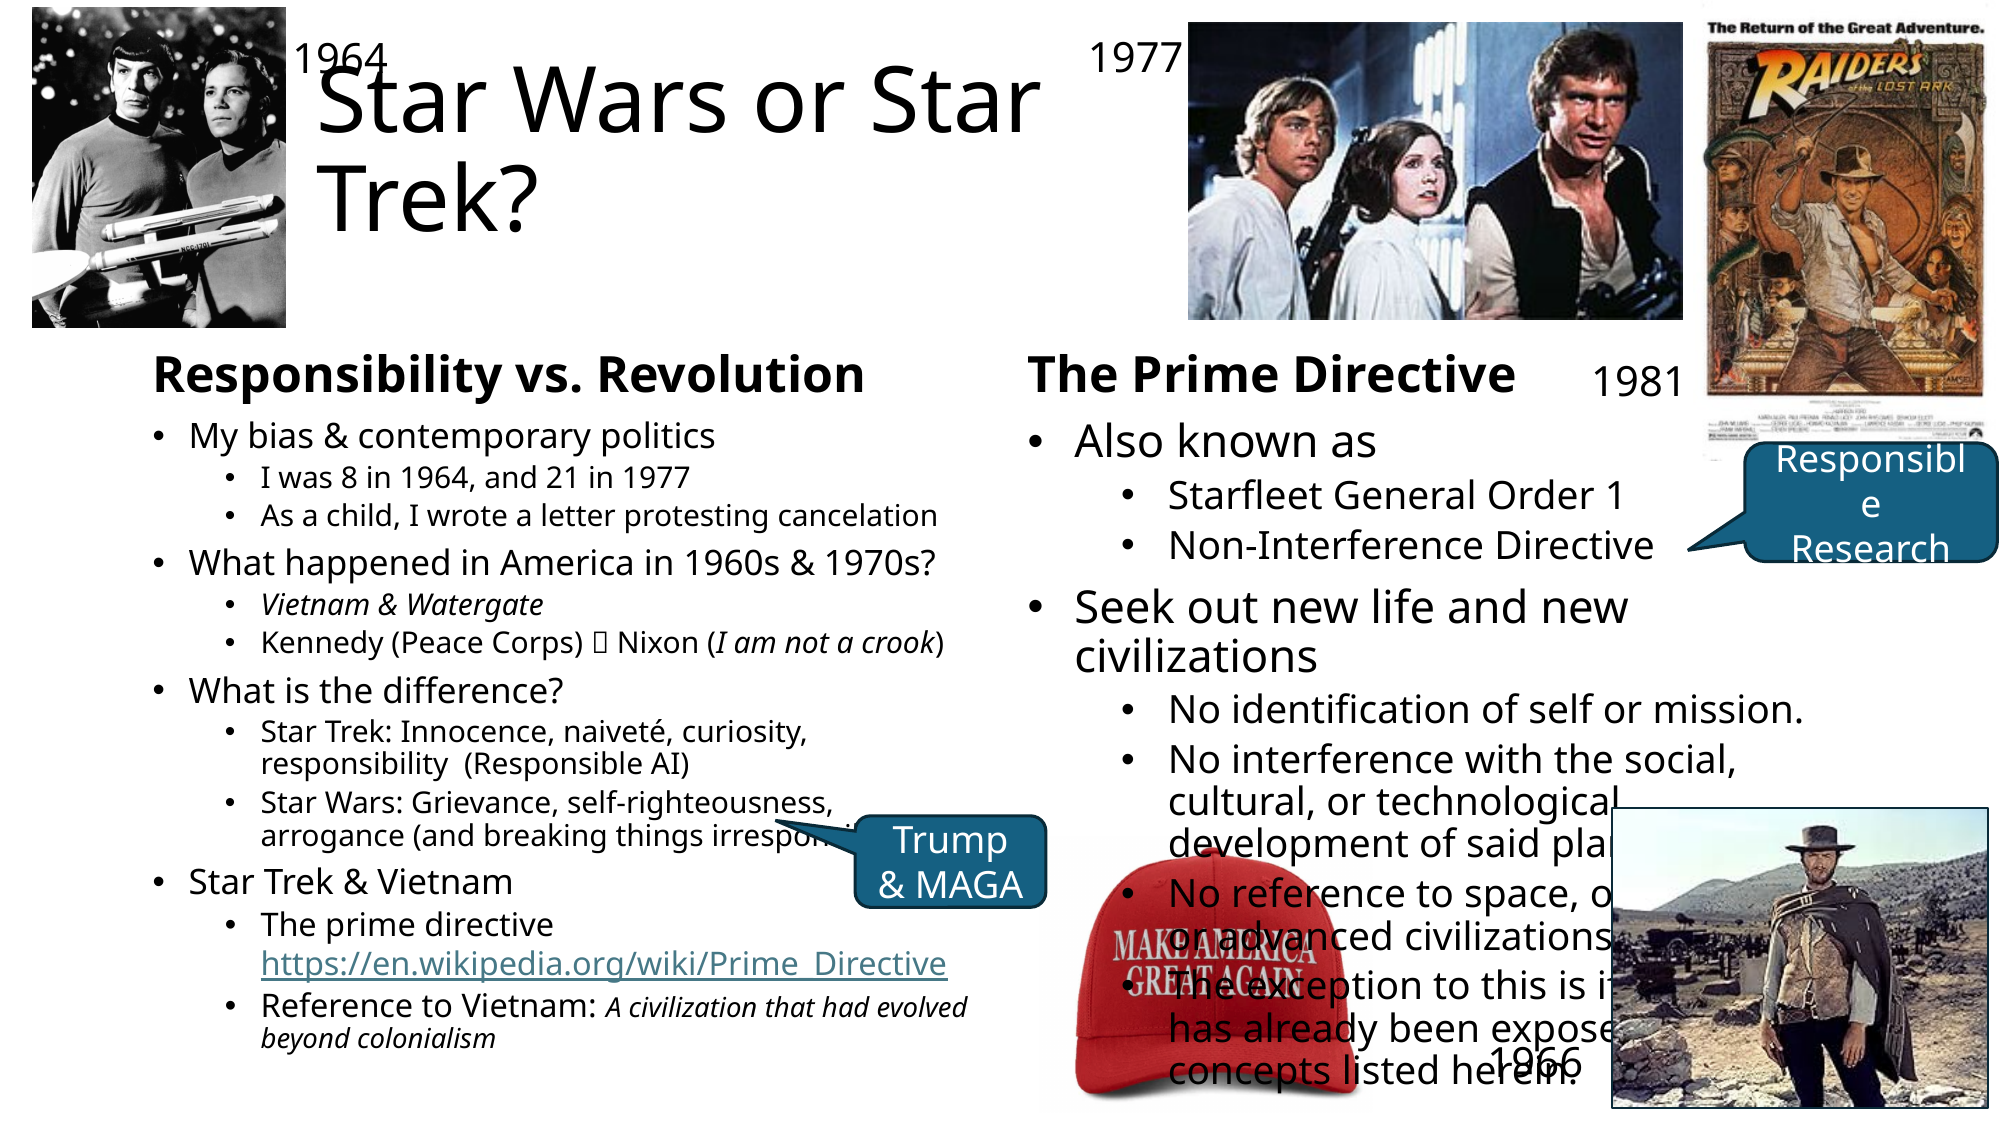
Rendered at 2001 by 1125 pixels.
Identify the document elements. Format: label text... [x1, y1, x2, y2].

title Star Wars or Star Trek? [301, 43, 1187, 261]
text_box 1977 [1073, 23, 1187, 88]
picture [1187, 22, 1684, 321]
list Also known as Starfleet General Order 1 Non-Interference Directive Seek out new life and new civilizations No identification of self or mission. No interference with the social, cultural, or technological development of said planet. No reference to space, other worlds, or advanced civilizations. The exception to this is if said society has already been exposed to the concepts listed herein. [1012, 410, 1863, 1107]
text_box 1964 [286, 24, 408, 90]
list My bias & contemporary politics I was 8 in 1964, and 21 in 1977 As a child, I wrote a letter protesting cancelation What happened in America in 1960s & 1970s? Vietnam & Watergate Kennedy (Peace Corps)  Nixon (I am not a crook) What is the difference? Star Trek: Innocence, naiveté, curiosity, responsibility (Responsible AI) Star Wars: Grievance, self-righteousness, arrogance (and breaking things irresponsibly) Star Trek & Vietnam The prime directive https://en.wikipedia.org/wiki/Prime_Directive Reference to Vietnam: A civilization that had evolved beyond colonialism [137, 410, 984, 1082]
text_box Trump & MAGA [774, 814, 1048, 909]
picture [1038, 836, 1373, 1113]
list The Prime Directive [1012, 275, 1692, 410]
text_box 1966 [1472, 1028, 1603, 1093]
picture [32, 7, 286, 329]
text_box 1981 [1576, 347, 1692, 413]
text_box Responsible Research [1687, 456, 1999, 564]
list Responsibility vs. Revolution [137, 275, 984, 410]
picture [1612, 808, 1988, 1108]
picture [1692, 0, 1998, 461]
